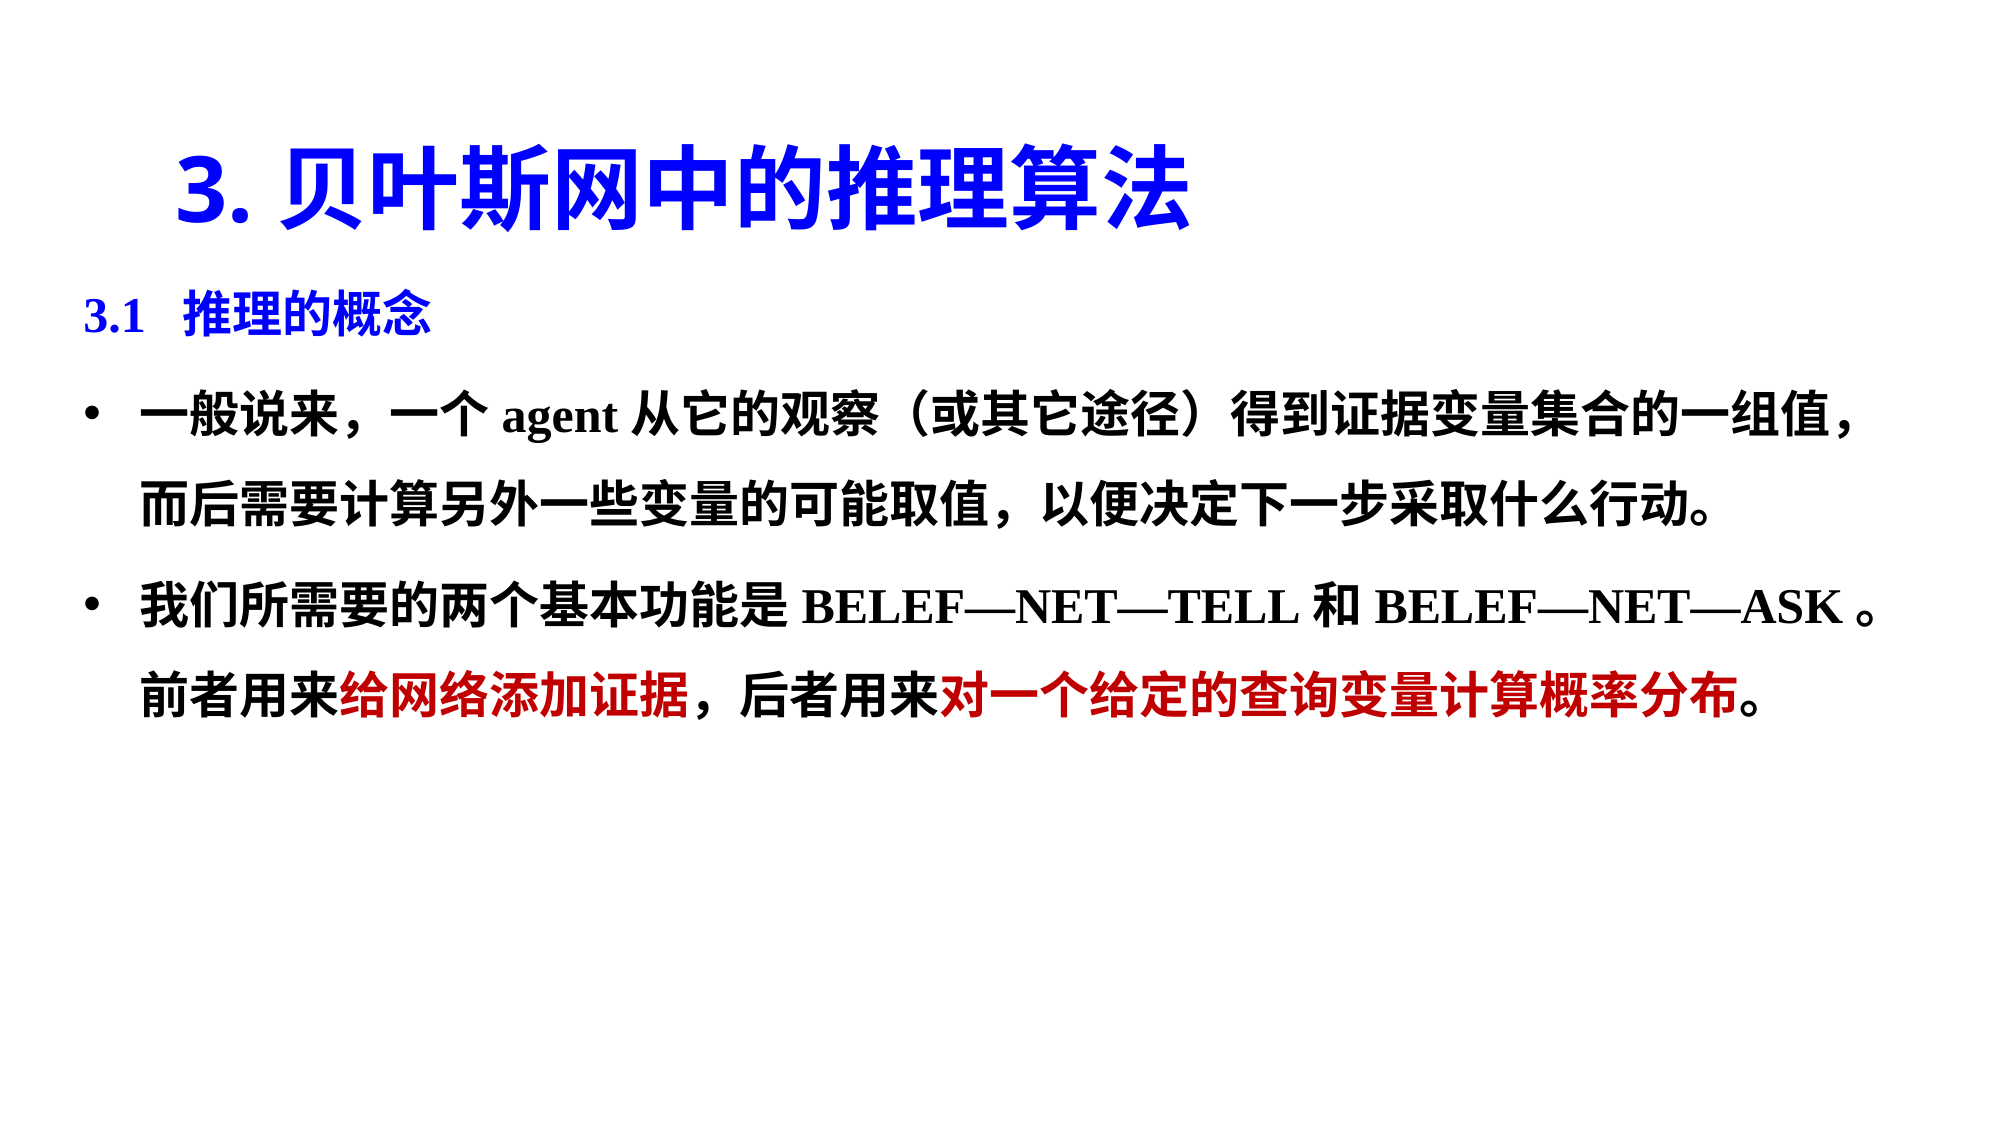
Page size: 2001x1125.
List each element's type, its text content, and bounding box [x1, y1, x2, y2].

text_box 3.贝叶斯网中的推理算法 [160, 83, 1886, 244]
text_box 3.1 推理的概念 一般说来，一个agent从它的观察（或其它途径）得到证据变量集合的一组值，而后需要计算另外一些变量的可能取值，以便决定下一步采取什么行动。 我们所需要的两个基本功能是BELEF—NET—TELL和BELEF—NET—ASK。前者用来给网络添加证据，后者用来对一个给定的查询变量计算概率分布。 [68, 244, 1925, 1085]
